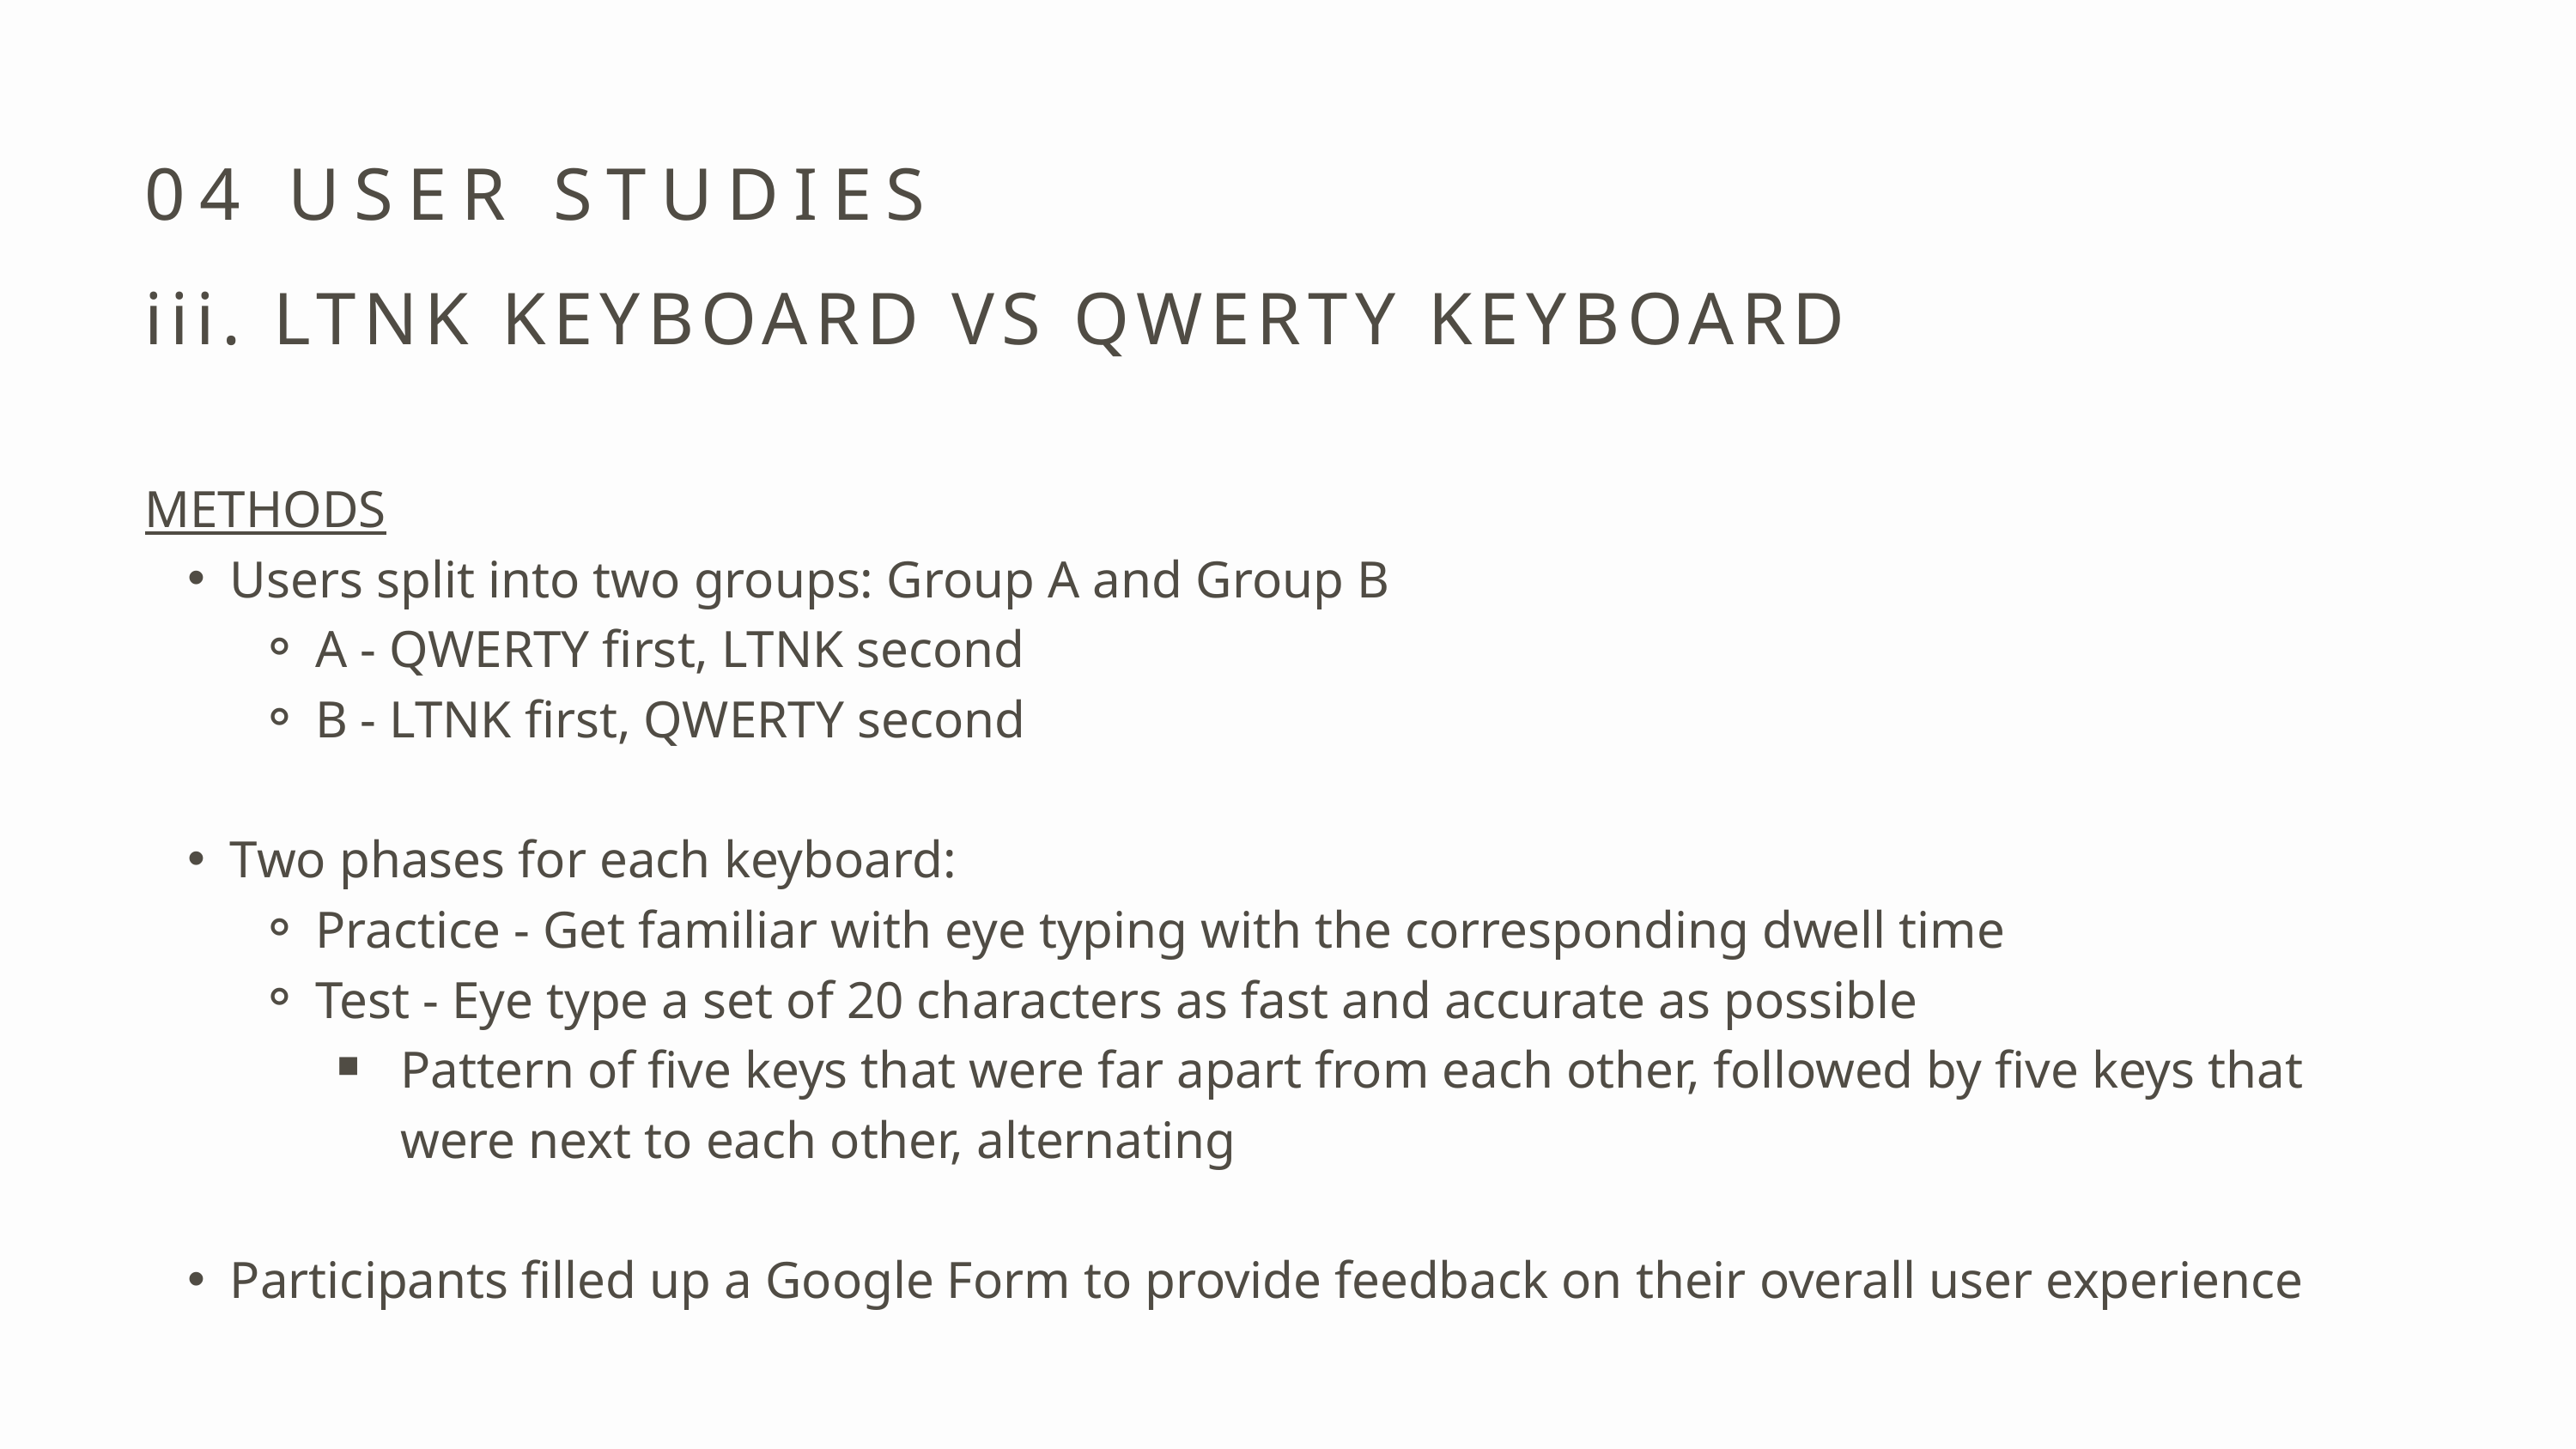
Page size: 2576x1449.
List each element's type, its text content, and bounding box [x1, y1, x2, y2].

text_box 04 USER STUDIES [144, 134, 1527, 234]
text_box METHODS Users split into two groups: Group A and Group B A - QWERTY first, LTNK second B - LTNK first, QWERTY second Two phases for each keyboard: Practice - Get familiar with eye typing with the corresponding dwell time Test - Eye type a set of 20 characters as fast and accurate as possible Pattern of five keys that were far apart from each other, followed by five keys that were next to each other, alternating Participants filled up a Google Form to provide feedback on their overall user experience [144, 467, 2432, 1309]
text_box iii. LTNK KEYBOARD VS QWERTY KEYBOARD [144, 258, 2432, 359]
